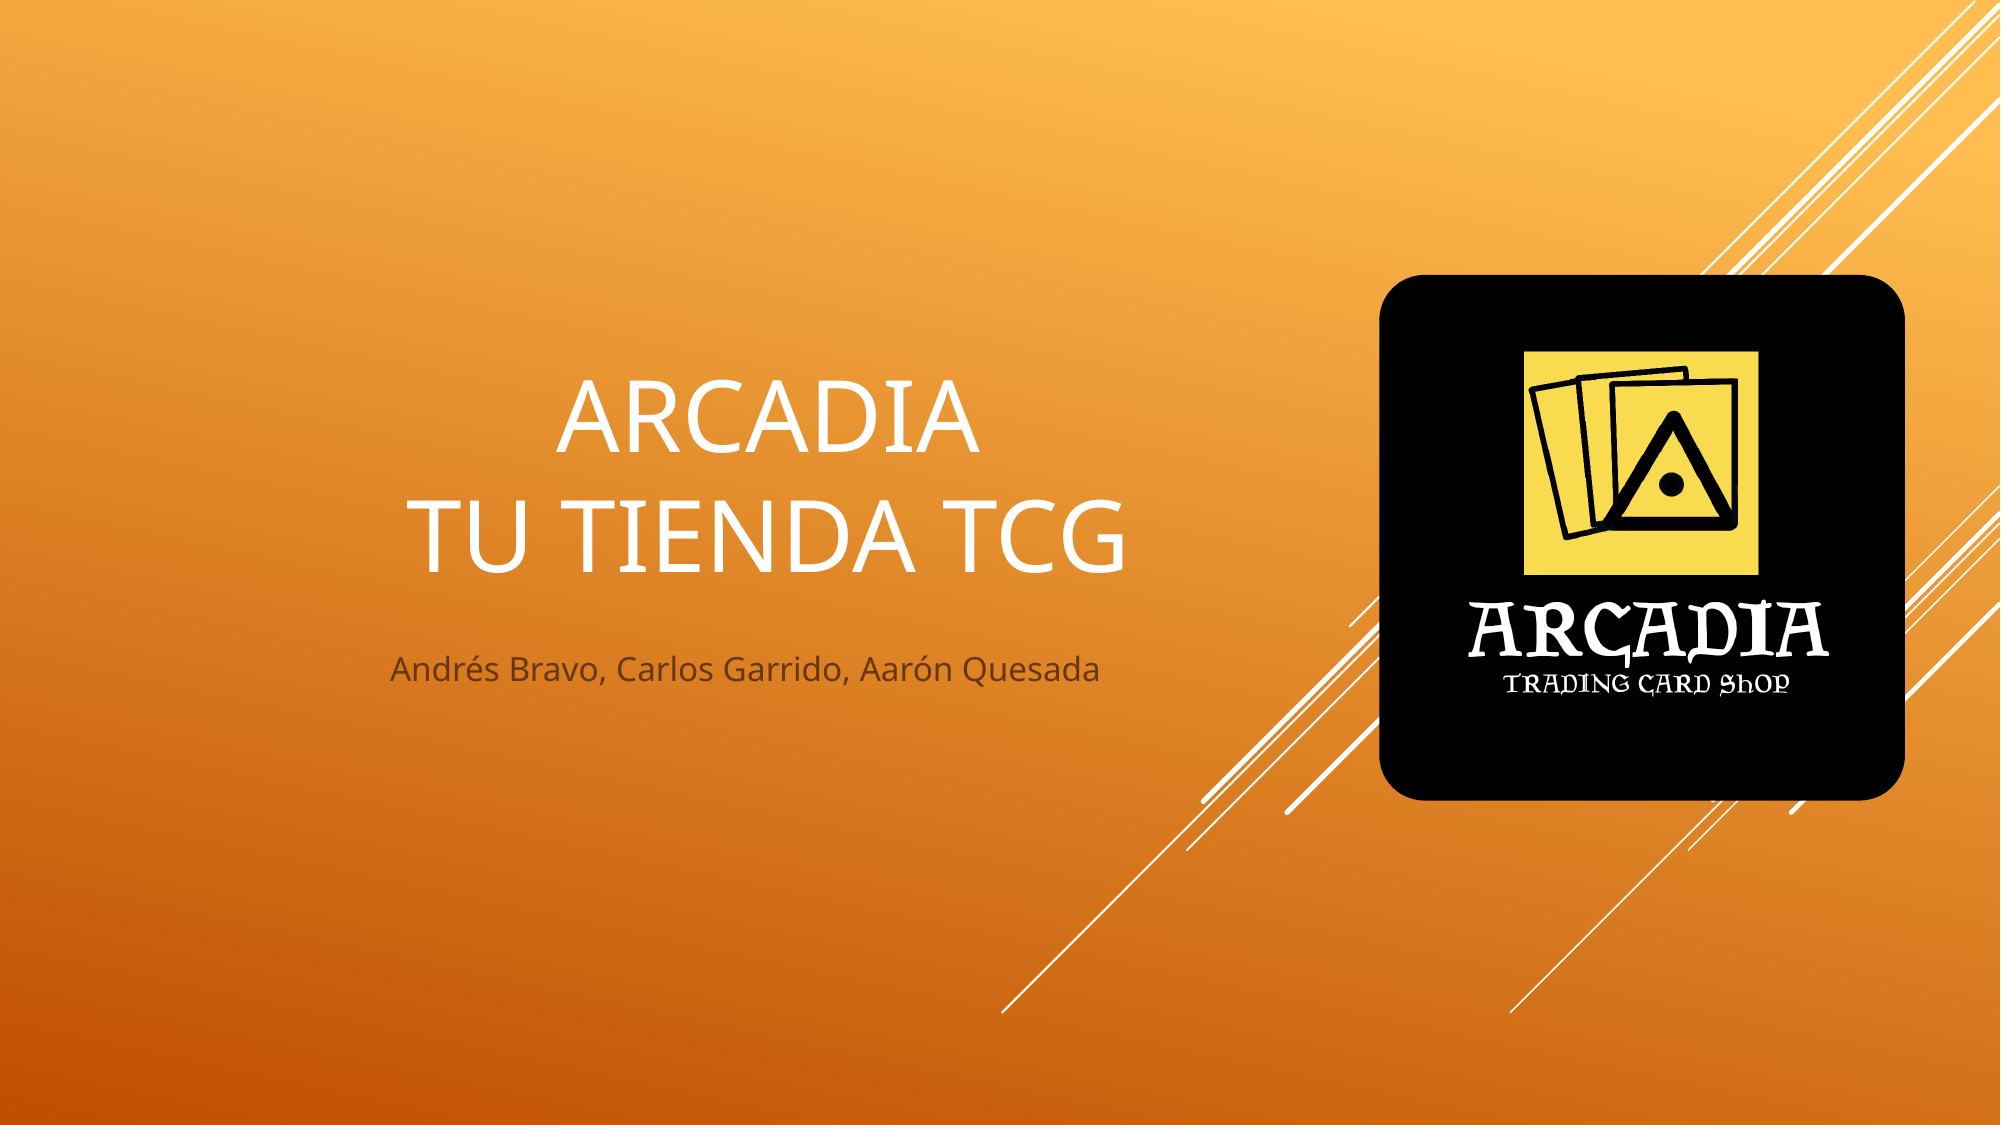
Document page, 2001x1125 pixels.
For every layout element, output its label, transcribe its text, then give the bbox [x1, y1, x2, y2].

text_box [1379, 274, 1905, 801]
subtitle Andrés Bravo, Carlos Garrido, Aarón Quesada [202, 640, 1253, 961]
title ARCADIA Tu tienda TCG [112, 112, 1425, 600]
